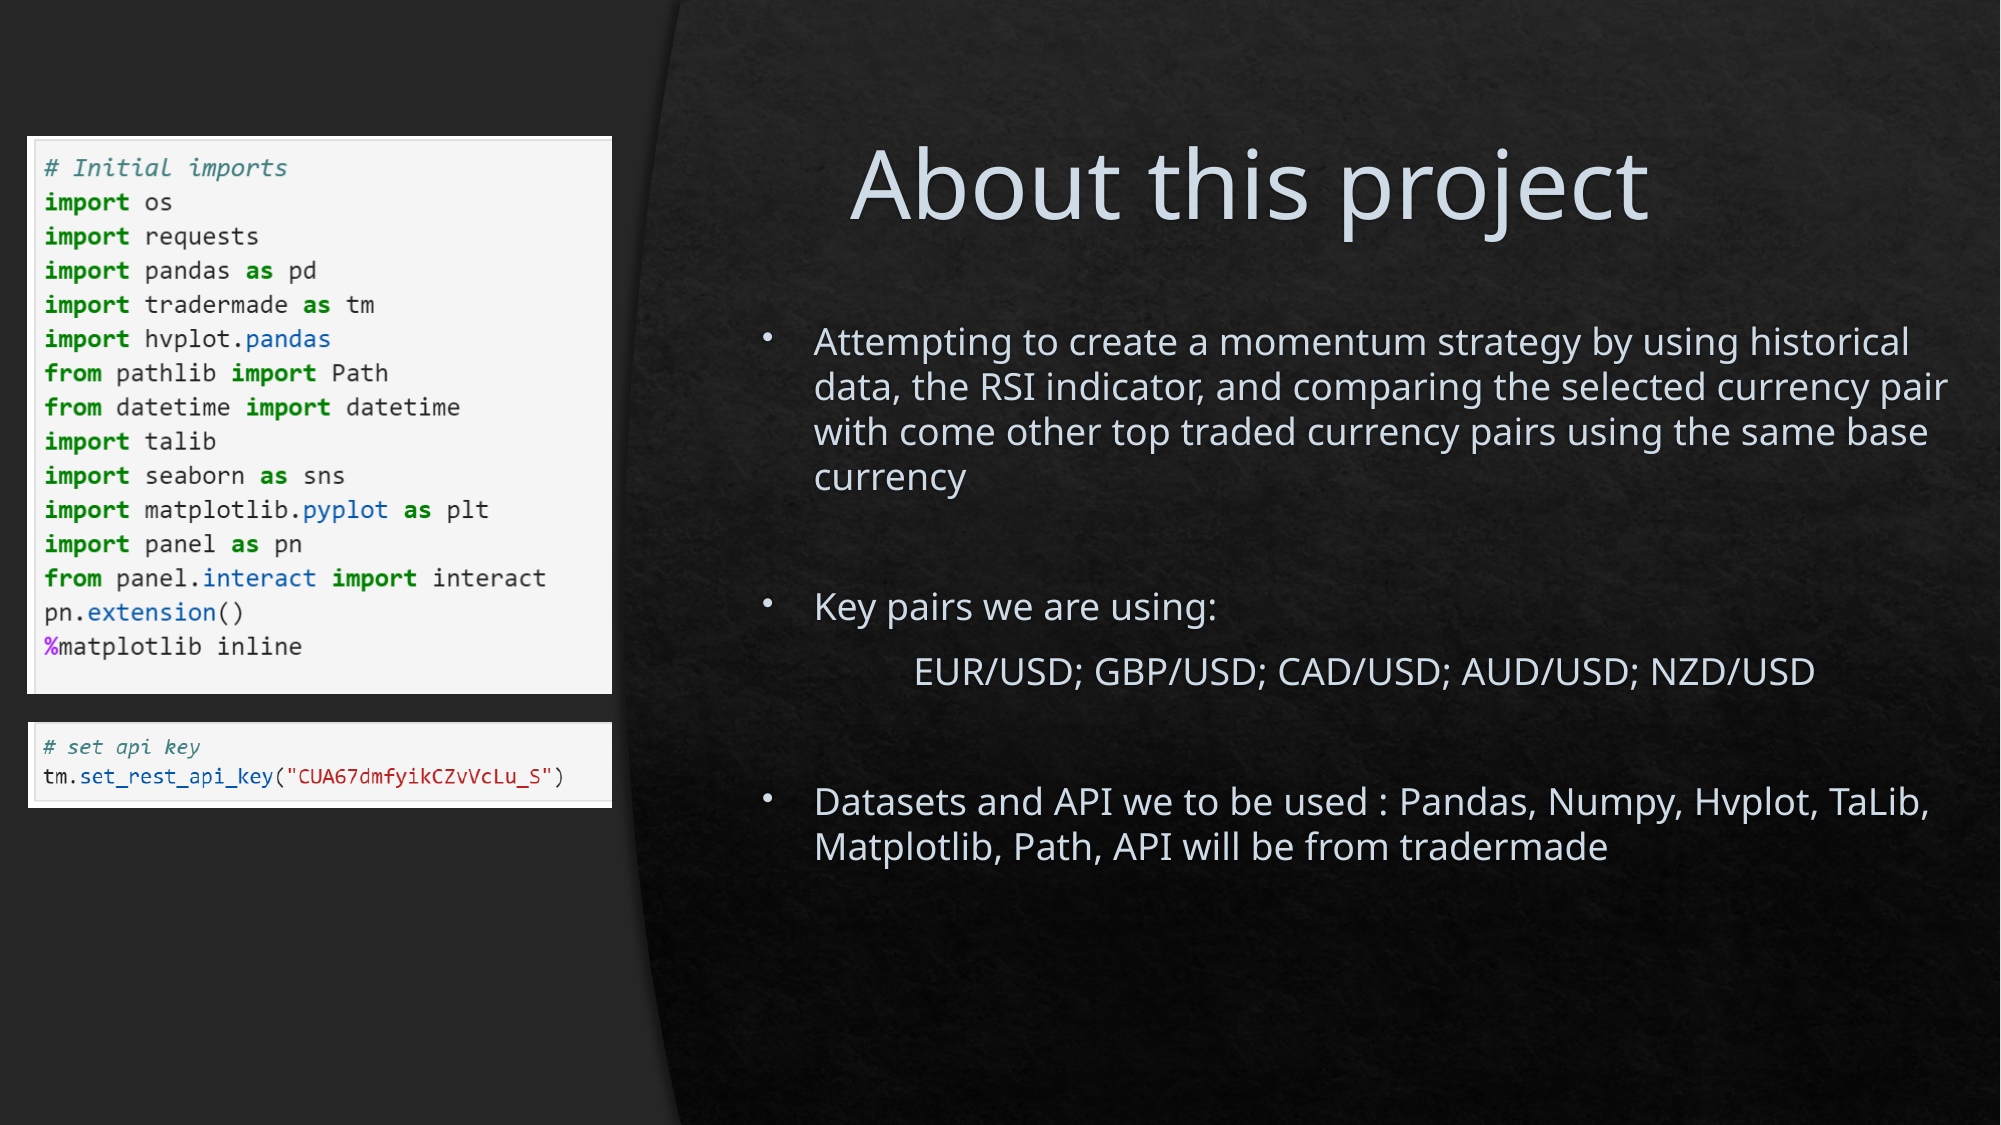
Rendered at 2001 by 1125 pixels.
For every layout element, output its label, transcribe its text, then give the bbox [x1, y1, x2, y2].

list Attempting to create a momentum strategy by using historical data, the RSI indicator, and comparing the selected currency pair with come other top traded currency pairs using the same base currency Key pairs we are using: EUR/USD; GBP/USD; CAD/USD; AUD/USD; NZD/USD Datasets and API we to be used : Pandas, Numpy, Hvplot, TaLib, Matplotlib, Path, API will be from tradermade [742, 310, 1973, 970]
text_box [622, 0, 2000, 1125]
picture [28, 722, 612, 808]
text_box [0, 0, 668, 1125]
title About this project [742, 76, 1759, 302]
picture [27, 136, 612, 694]
